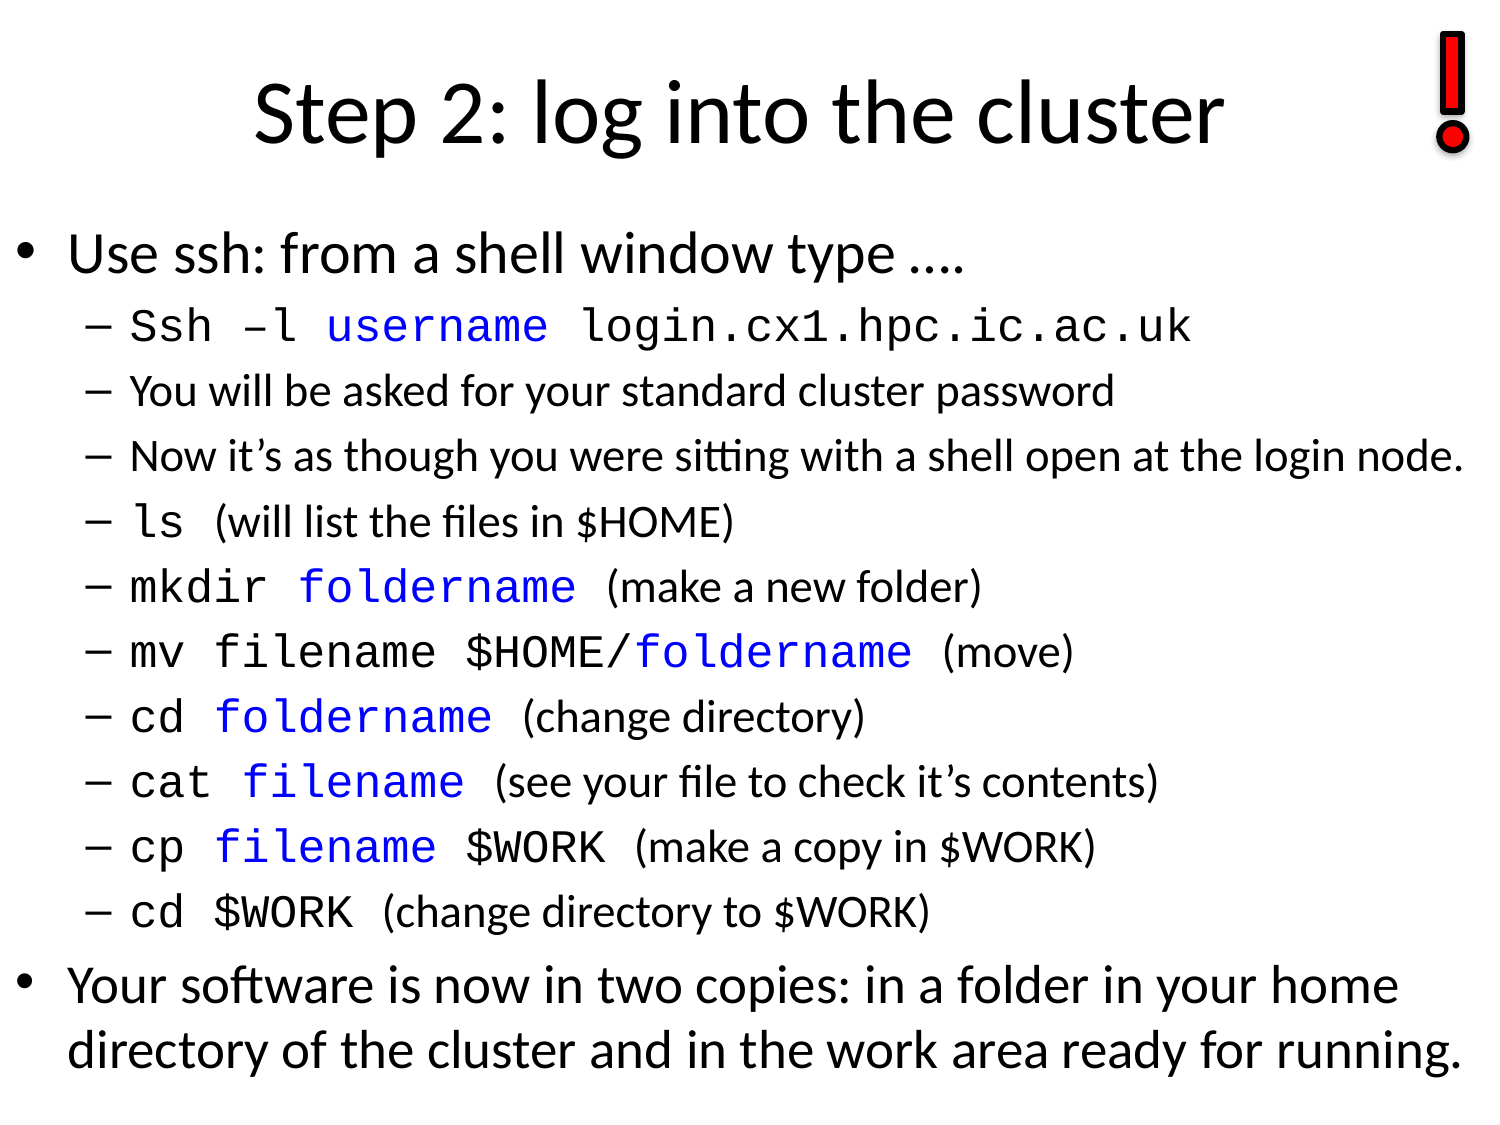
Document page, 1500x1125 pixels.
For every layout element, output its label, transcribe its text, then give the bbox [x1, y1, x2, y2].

list Use ssh: from a shell window type …. Ssh –l username login.cx1.hpc.ic.ac.uk You will be asked for your standard cluster password Now it’s as though you were sitting with a shell open at the login node. ls (will list the files in $HOME) mkdir foldername (make a new folder) mv filename $HOME/foldername (move) cd foldername (change directory) cat filename (see your file to check it’s contents) cp filename $WORK (make a copy in $WORK) cd $WORK (change directory to $WORK) Your software is now in two copies: in a folder in your home directory of the cluster and in the work area ready for running. [0, 206, 1500, 1125]
title Step 2: log into the cluster [26, 12, 1456, 201]
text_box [1439, 33, 1467, 151]
